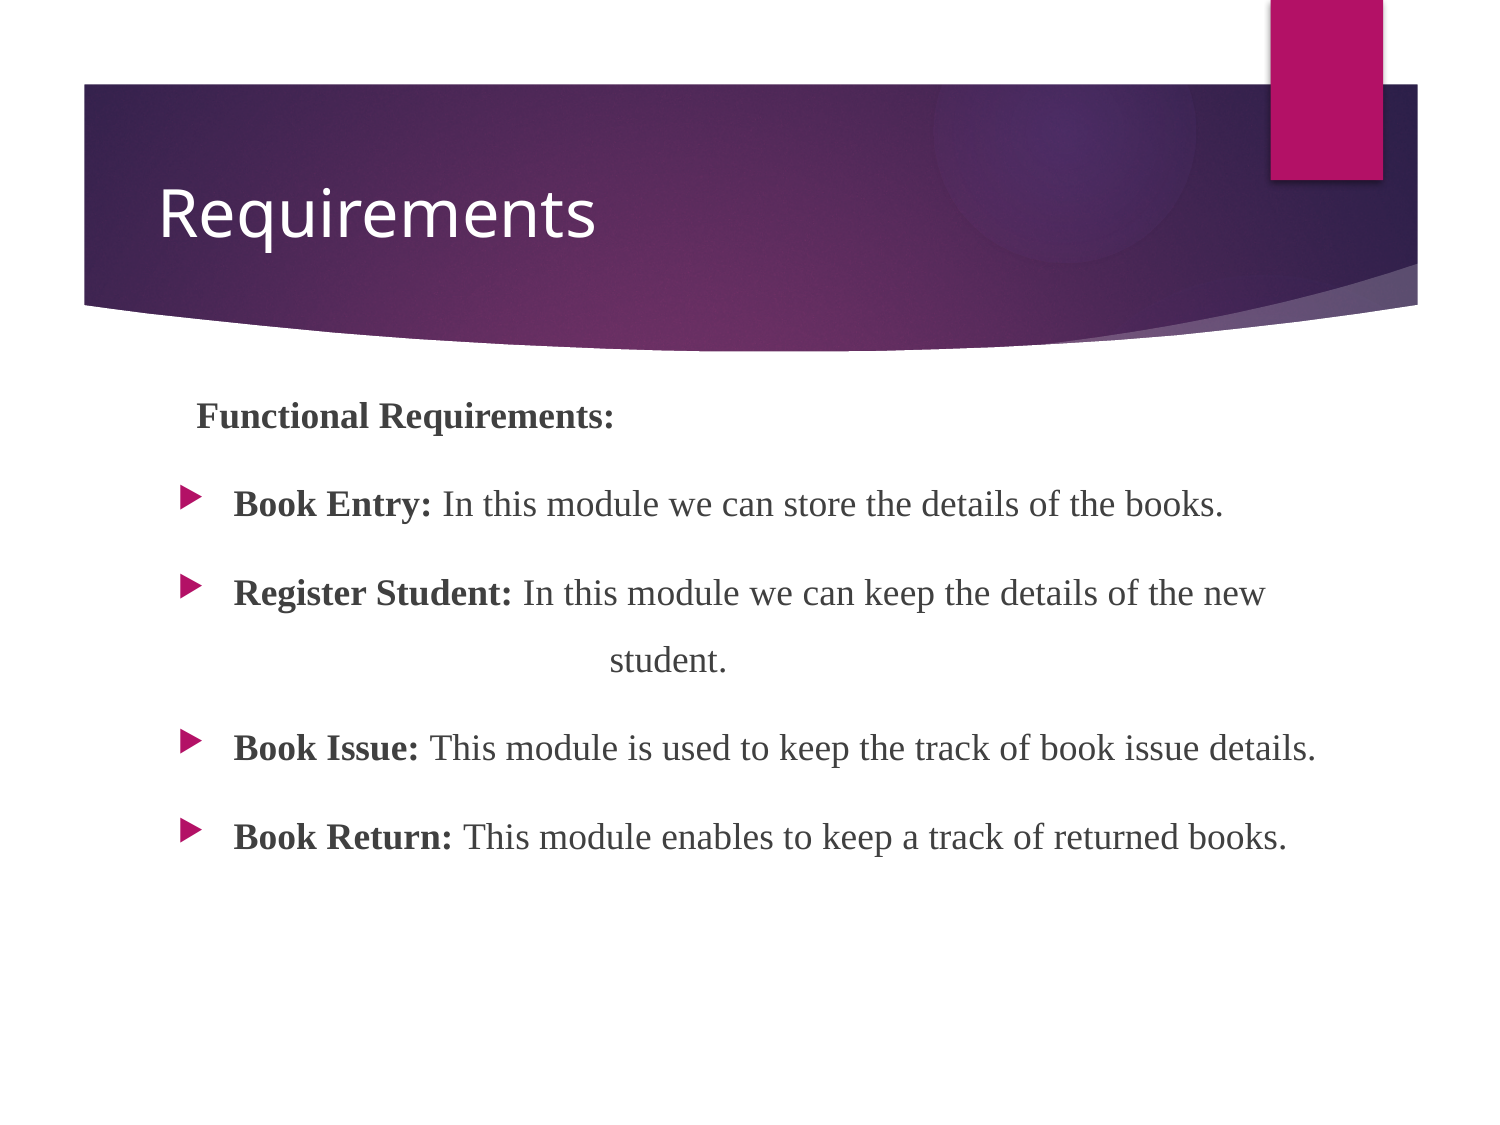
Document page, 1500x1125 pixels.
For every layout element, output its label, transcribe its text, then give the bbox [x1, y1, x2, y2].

list Functional Requirements: Book Entry: In this module we can store the details of the books. Register Student: In this module we can keep the details of the new student. Book Issue: This module is used to keep the track of book issue details. Book Return: This module enables to keep a track of returned books. [162, 383, 1393, 1109]
title Requirements [142, 152, 1183, 269]
